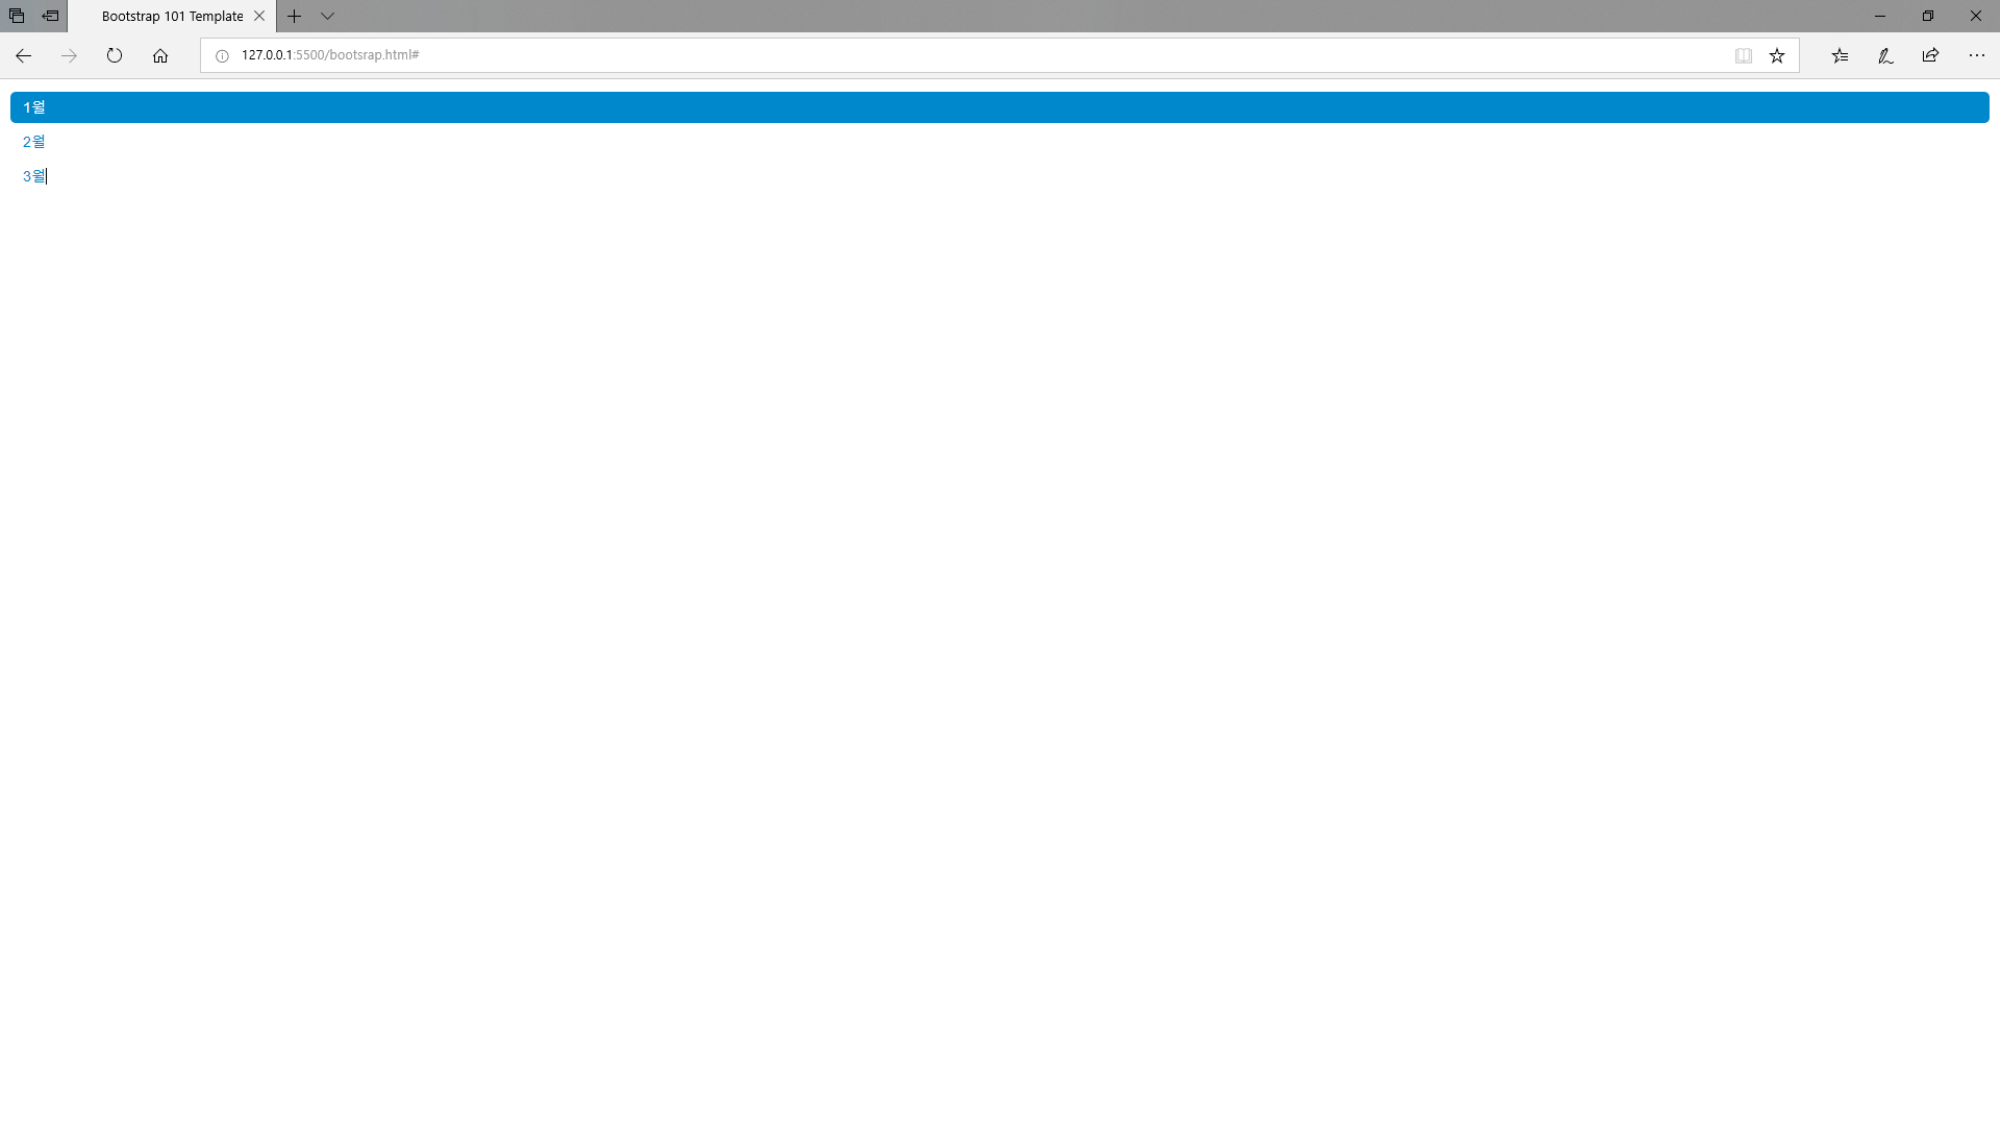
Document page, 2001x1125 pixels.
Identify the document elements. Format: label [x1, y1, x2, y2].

picture [0, 0, 2000, 920]
